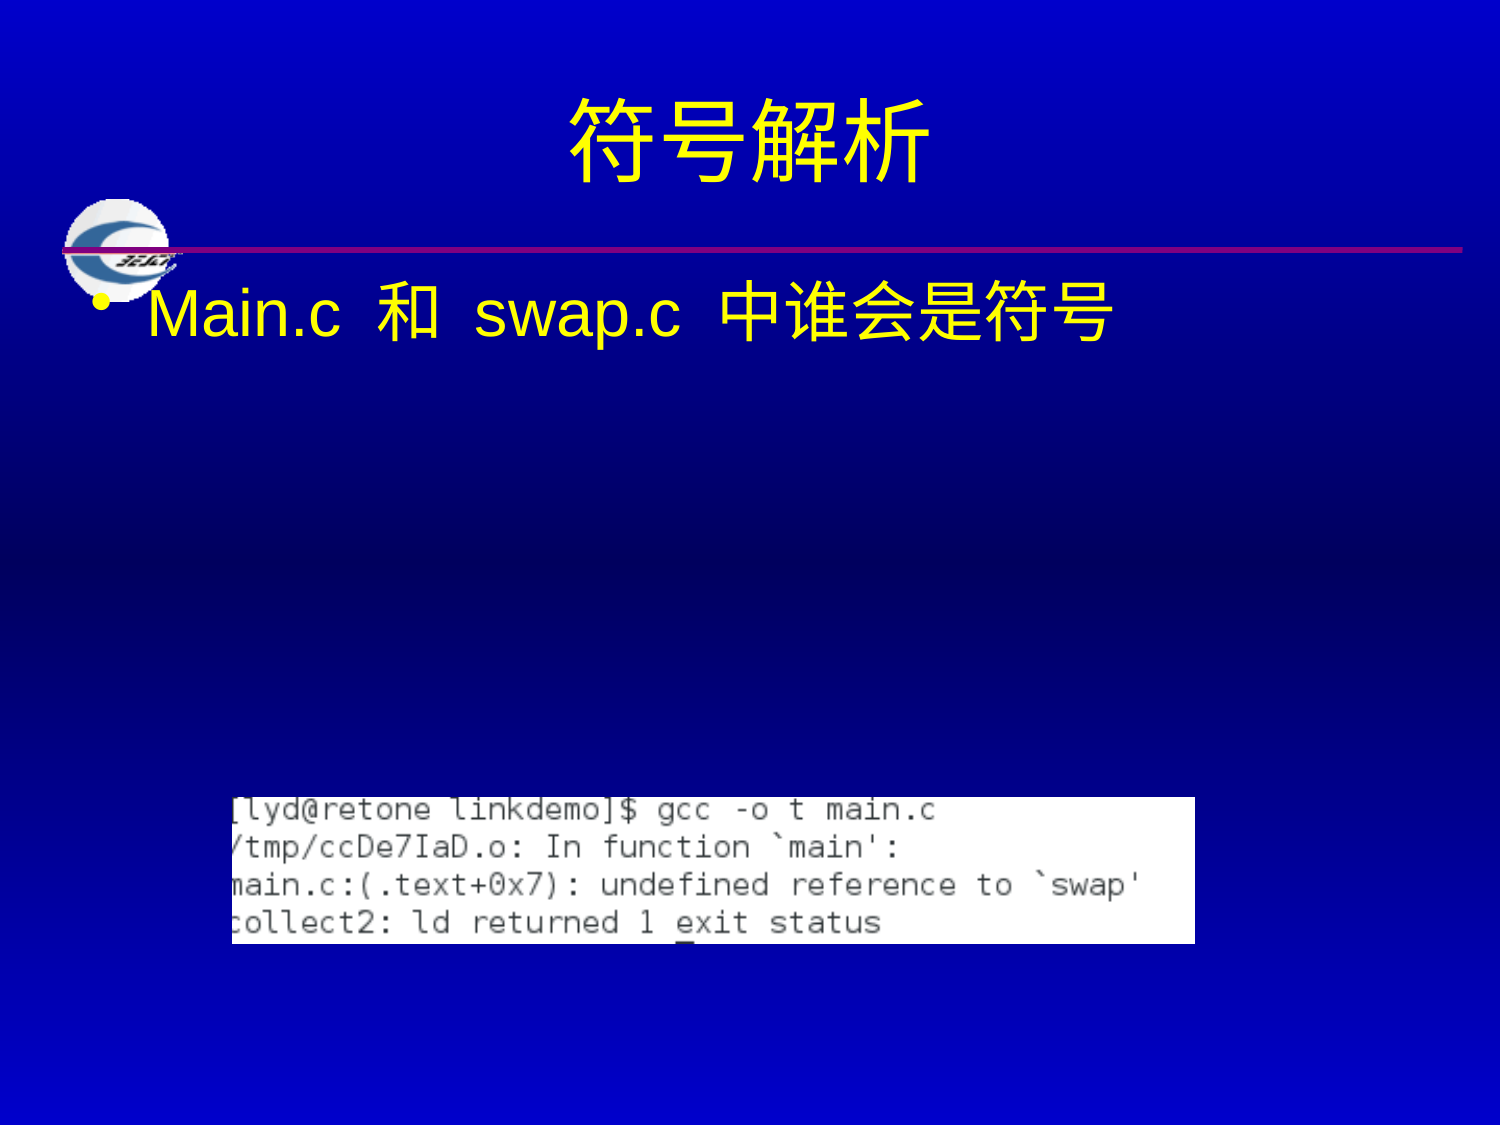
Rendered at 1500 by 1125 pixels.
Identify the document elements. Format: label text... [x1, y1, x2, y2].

picture [232, 797, 1196, 944]
list Main.c 和 swap.c 中谁会是符号 [75, 262, 1425, 1005]
picture [62, 199, 183, 247]
title 符号解析 [75, 45, 1425, 233]
picture [62, 253, 183, 302]
